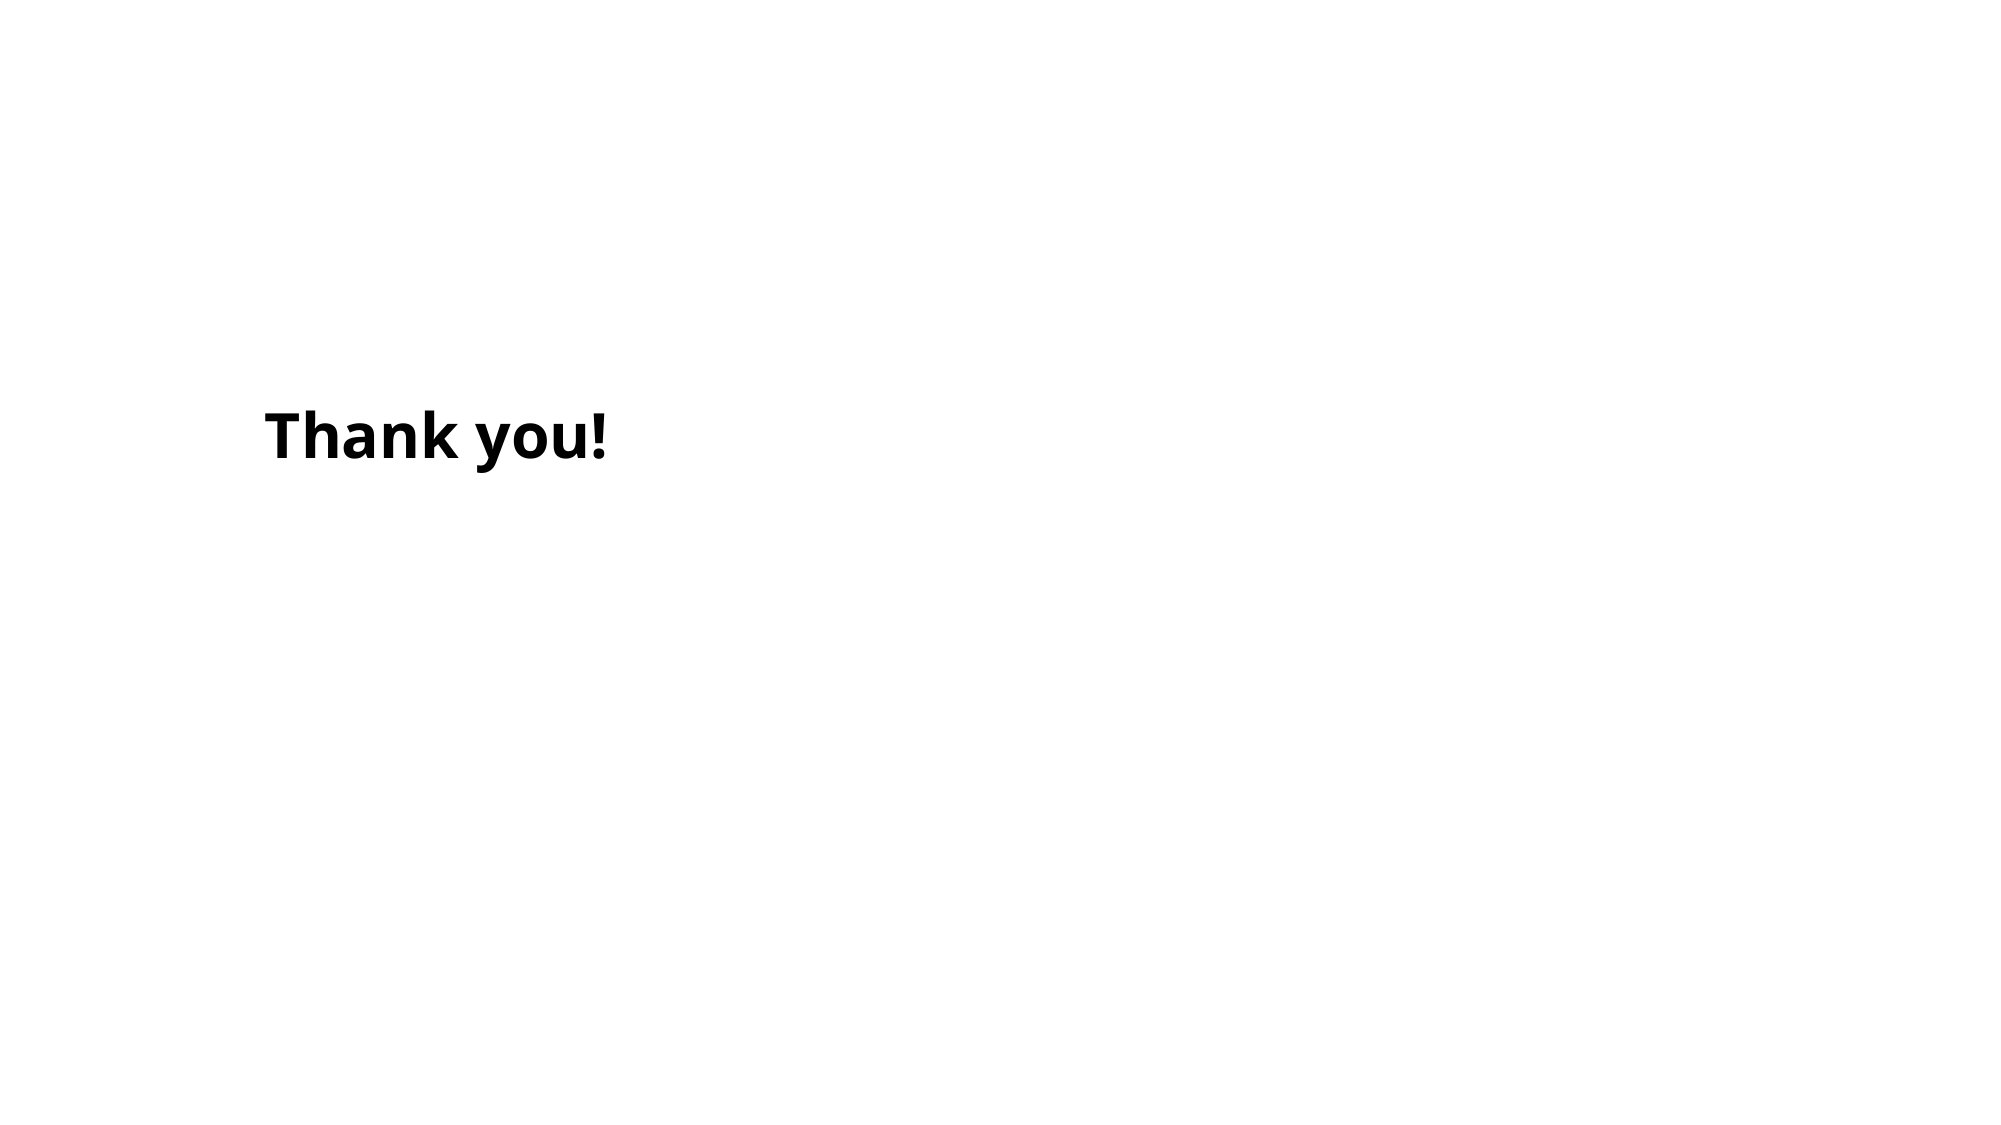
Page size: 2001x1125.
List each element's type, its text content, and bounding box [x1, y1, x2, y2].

title Thank you! [249, 379, 1750, 480]
